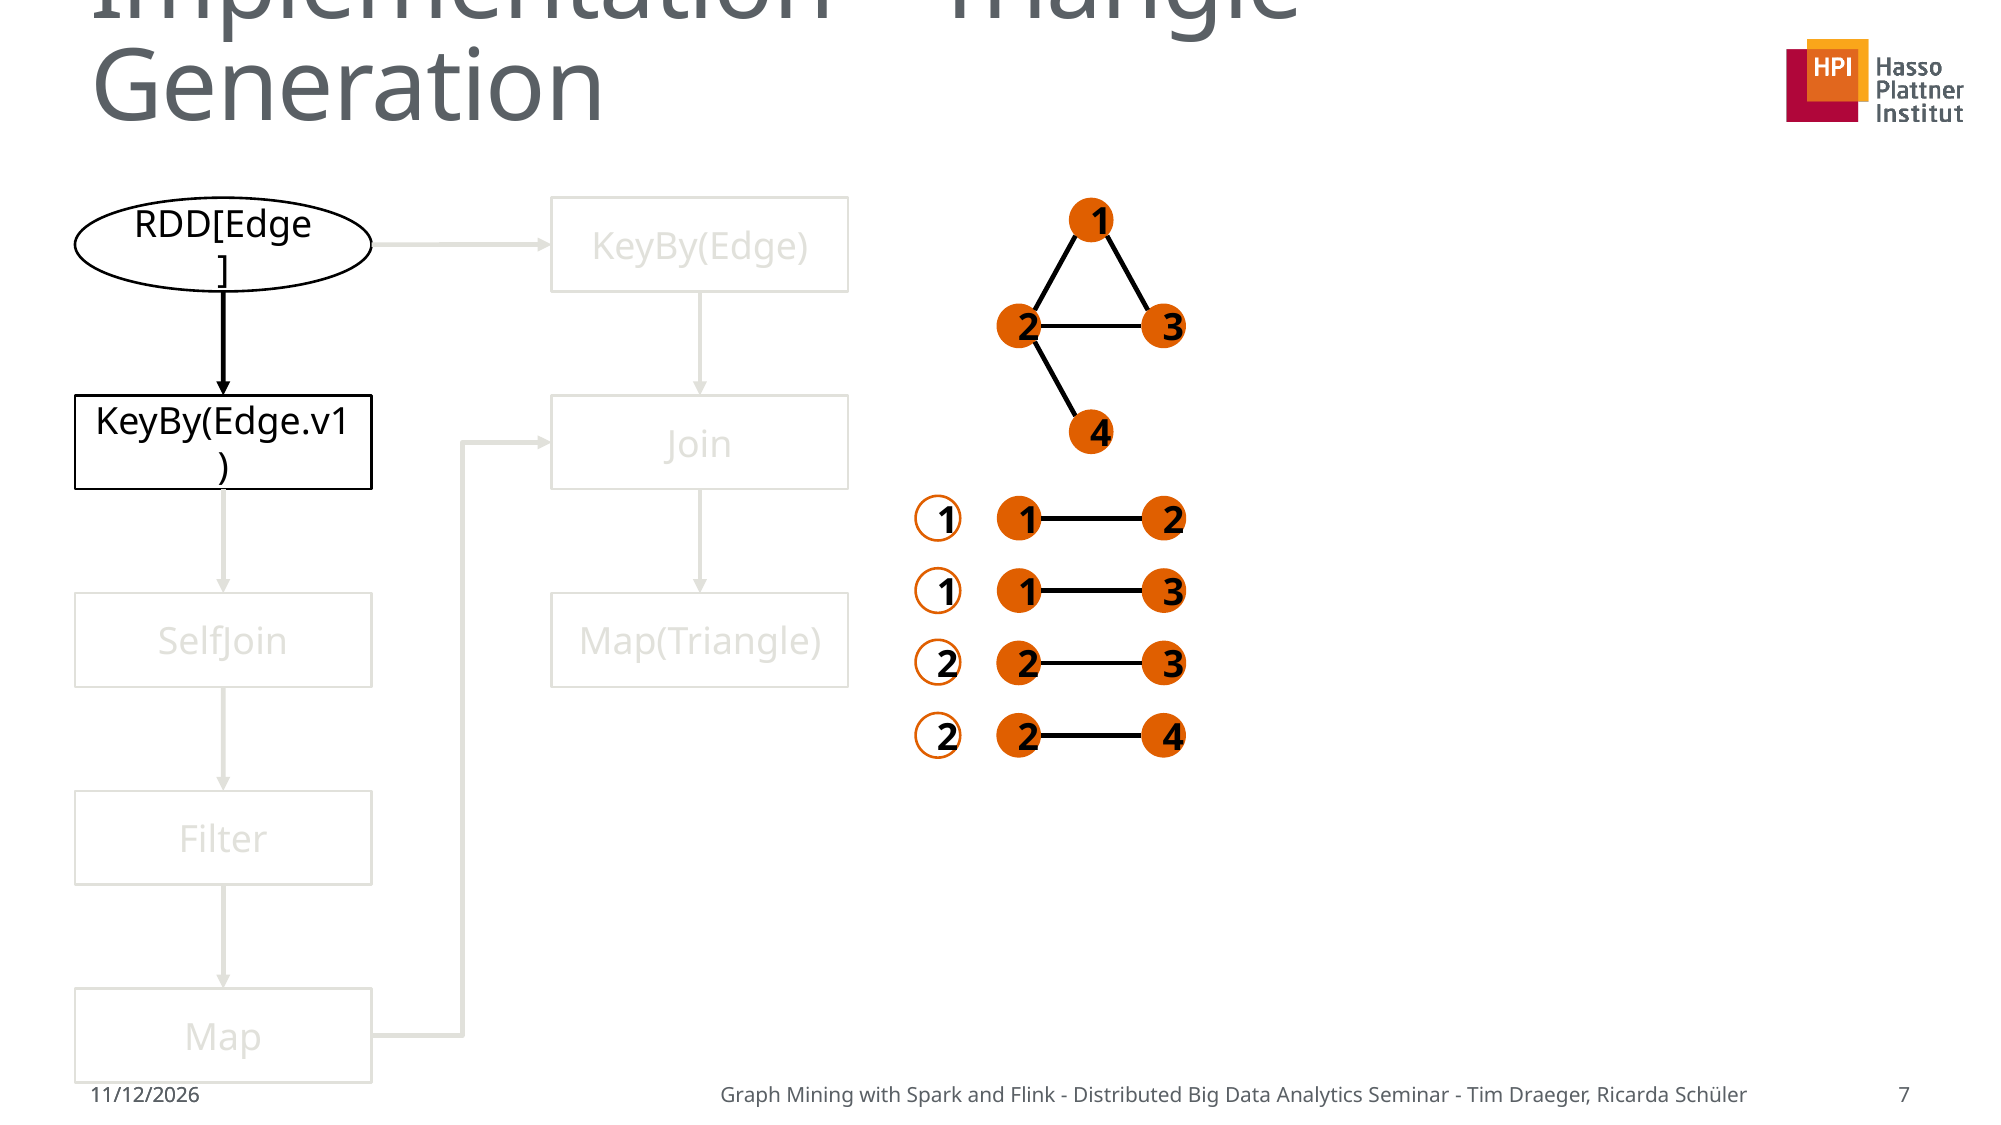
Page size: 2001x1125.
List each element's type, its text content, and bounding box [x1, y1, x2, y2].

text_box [1140, 734, 1146, 742]
text_box Filter [74, 790, 368, 886]
text_box 4 [1067, 408, 1115, 456]
text_box SelfJoin [74, 592, 368, 688]
text_box 1 [995, 494, 1043, 542]
footer Graph Mining with Spark and Flink - Distributed Big Data Analytics Seminar - Tim Draeger, Ricarda Schüler [238, 1065, 1763, 1125]
slide_number 7 [1768, 1065, 1926, 1125]
text_box 1 [995, 566, 1043, 615]
text_box 7/9/2015 [74, 1084, 233, 1125]
title Implementation – Triangle Generation [75, 0, 1732, 149]
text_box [370, 441, 553, 1037]
text_box 2 [914, 638, 962, 686]
text_box 3 [1140, 639, 1188, 687]
text_box 4 [1140, 711, 1188, 759]
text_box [1140, 325, 1146, 333]
text_box 1 [914, 494, 962, 542]
text_box Map [74, 987, 373, 1084]
text_box 1 [914, 566, 962, 615]
text_box 1 [1067, 196, 1115, 244]
text_box Map(Triangle) [560, 592, 849, 688]
text_box 2 [1140, 494, 1188, 542]
text_box 2 [995, 302, 1043, 350]
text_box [1034, 234, 1076, 312]
text_box 3 [1140, 566, 1188, 615]
text_box 2 [914, 711, 962, 759]
text_box KeyBy(Edge) [550, 196, 849, 293]
text_box 3 [1140, 302, 1188, 350]
text_box KeyBy(Edge.v1) [74, 394, 373, 490]
text_box [1140, 518, 1146, 525]
text_box 2 [995, 639, 1043, 687]
text_box Join [550, 394, 849, 490]
text_box RDD[Edge] [73, 196, 373, 293]
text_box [1106, 234, 1149, 312]
text_box 2 [995, 711, 1043, 759]
picture [1784, 35, 1966, 124]
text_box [1034, 341, 1076, 417]
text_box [1140, 590, 1146, 597]
